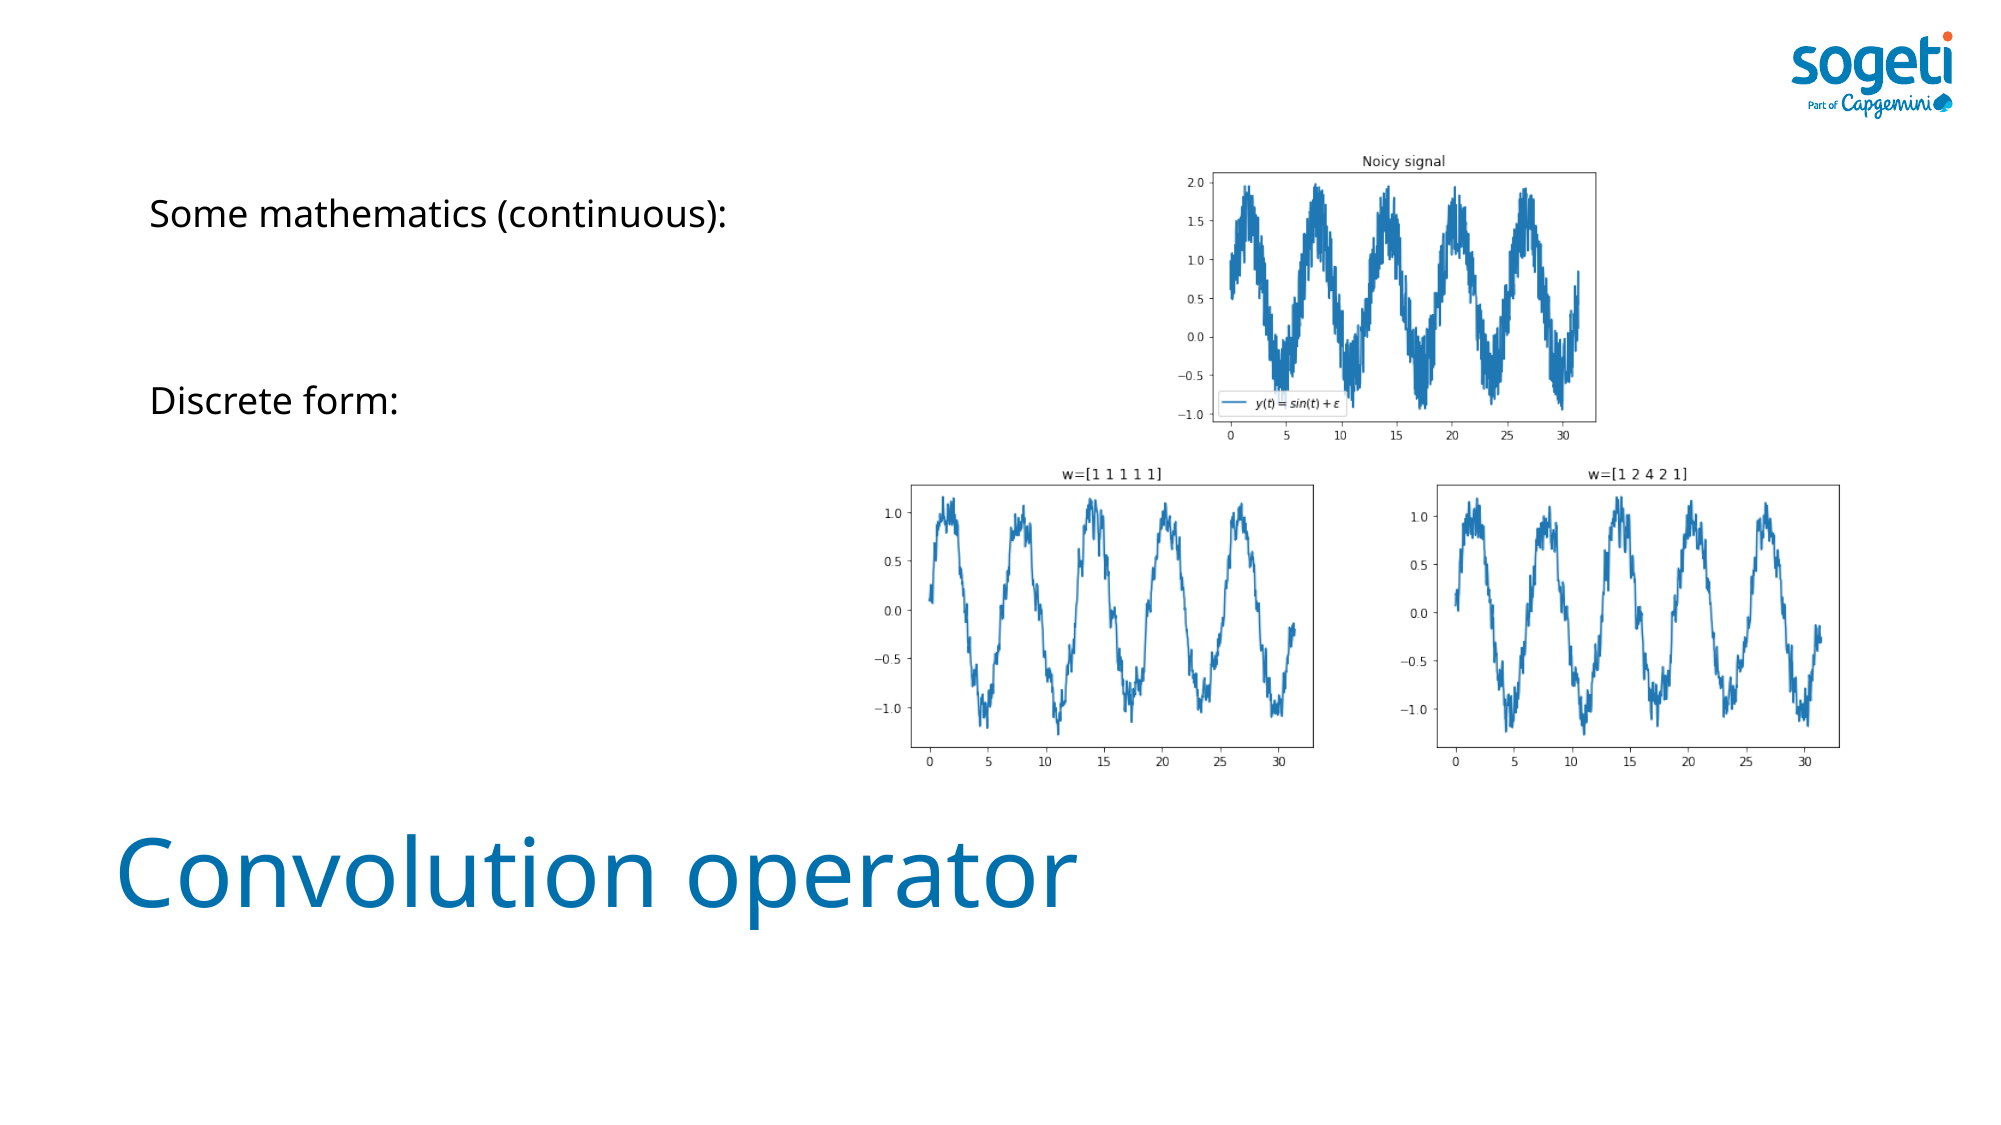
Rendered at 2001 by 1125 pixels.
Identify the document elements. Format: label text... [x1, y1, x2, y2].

picture [1169, 147, 1607, 449]
picture [1391, 458, 1851, 776]
picture [865, 458, 1325, 776]
title Convolution operator [99, 719, 1892, 936]
text_box Some mathematics (continuous): [149, 189, 812, 268]
text_box Discrete form: [149, 376, 812, 776]
